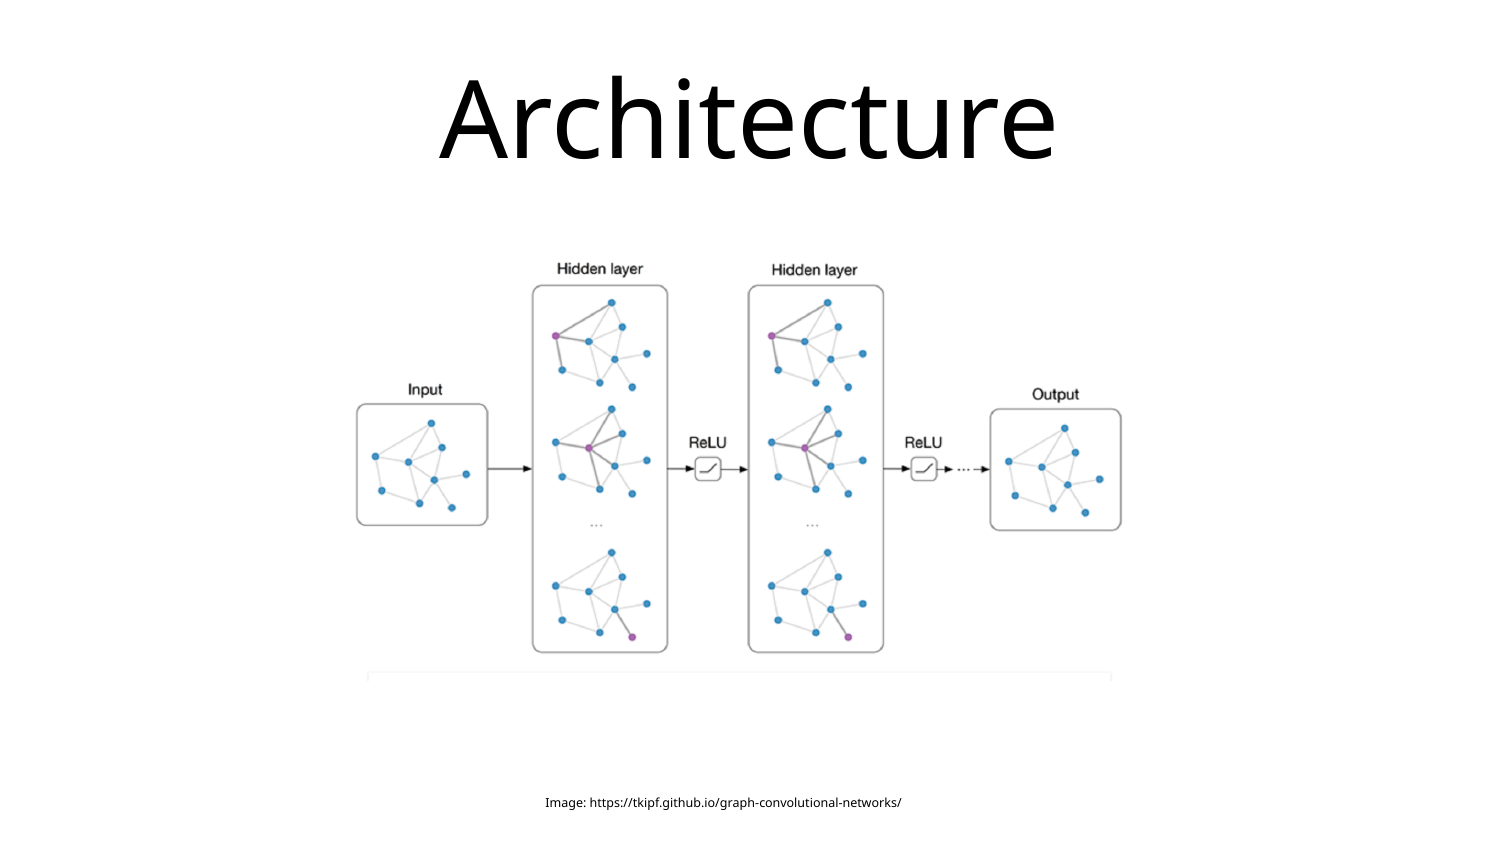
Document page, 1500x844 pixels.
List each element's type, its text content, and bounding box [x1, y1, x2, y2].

title Architecture [109, 21, 1391, 209]
picture [331, 221, 1198, 682]
text_box Image: https://tkipf.github.io/graph-convolutional-networks/ [521, 791, 926, 814]
